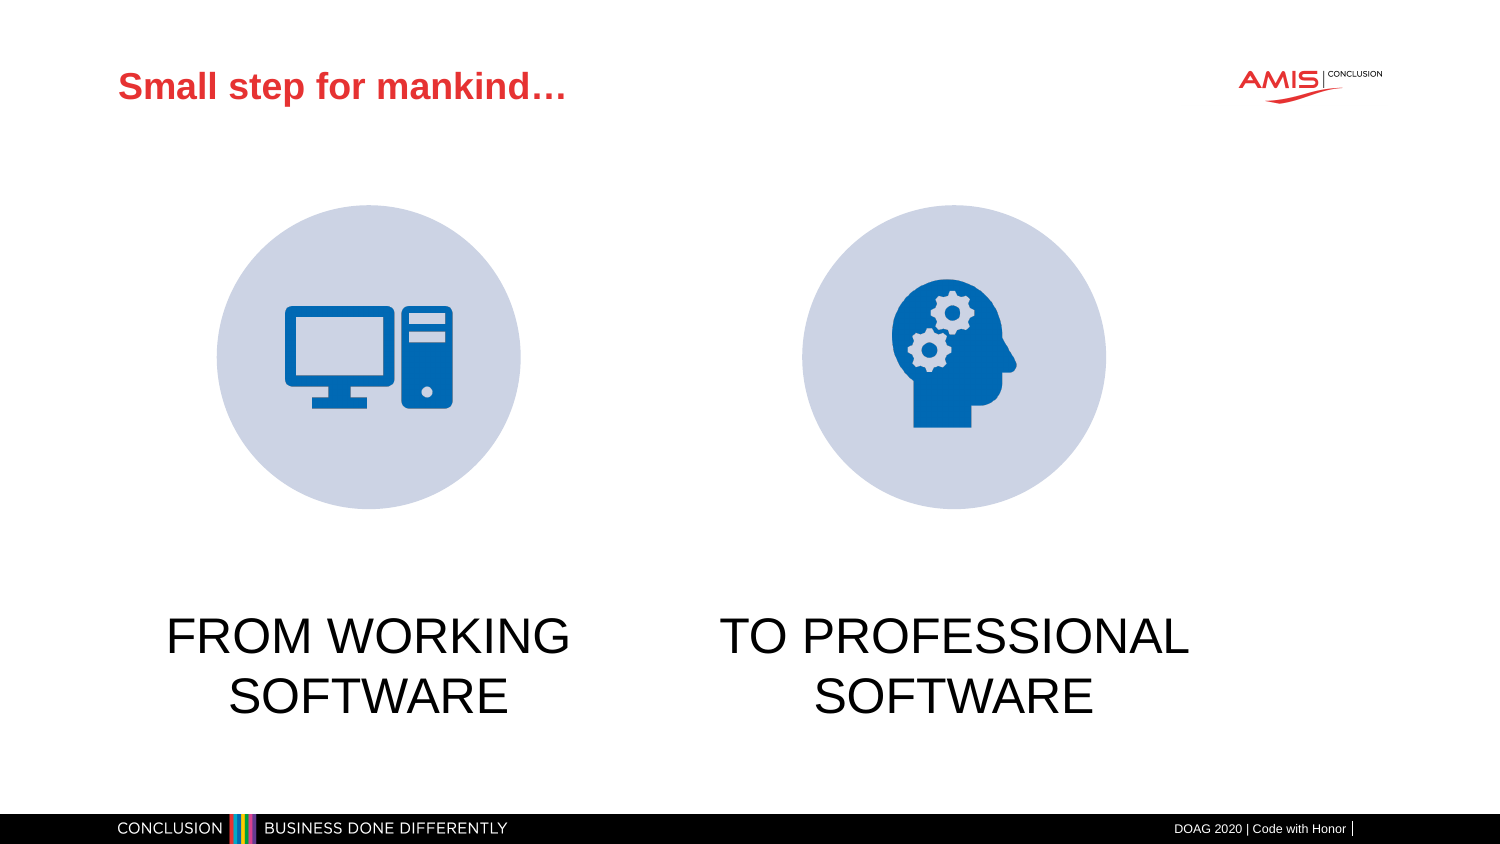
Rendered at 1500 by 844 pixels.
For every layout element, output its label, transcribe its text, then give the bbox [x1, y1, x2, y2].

footer DOAG 2020 | Code with Honor [814, 820, 1347, 839]
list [118, 153, 1205, 774]
picture [239, 814, 1500, 844]
picture [0, 814, 236, 844]
title Small step for mankind… [118, 47, 1205, 130]
picture [1205, 59, 1388, 106]
